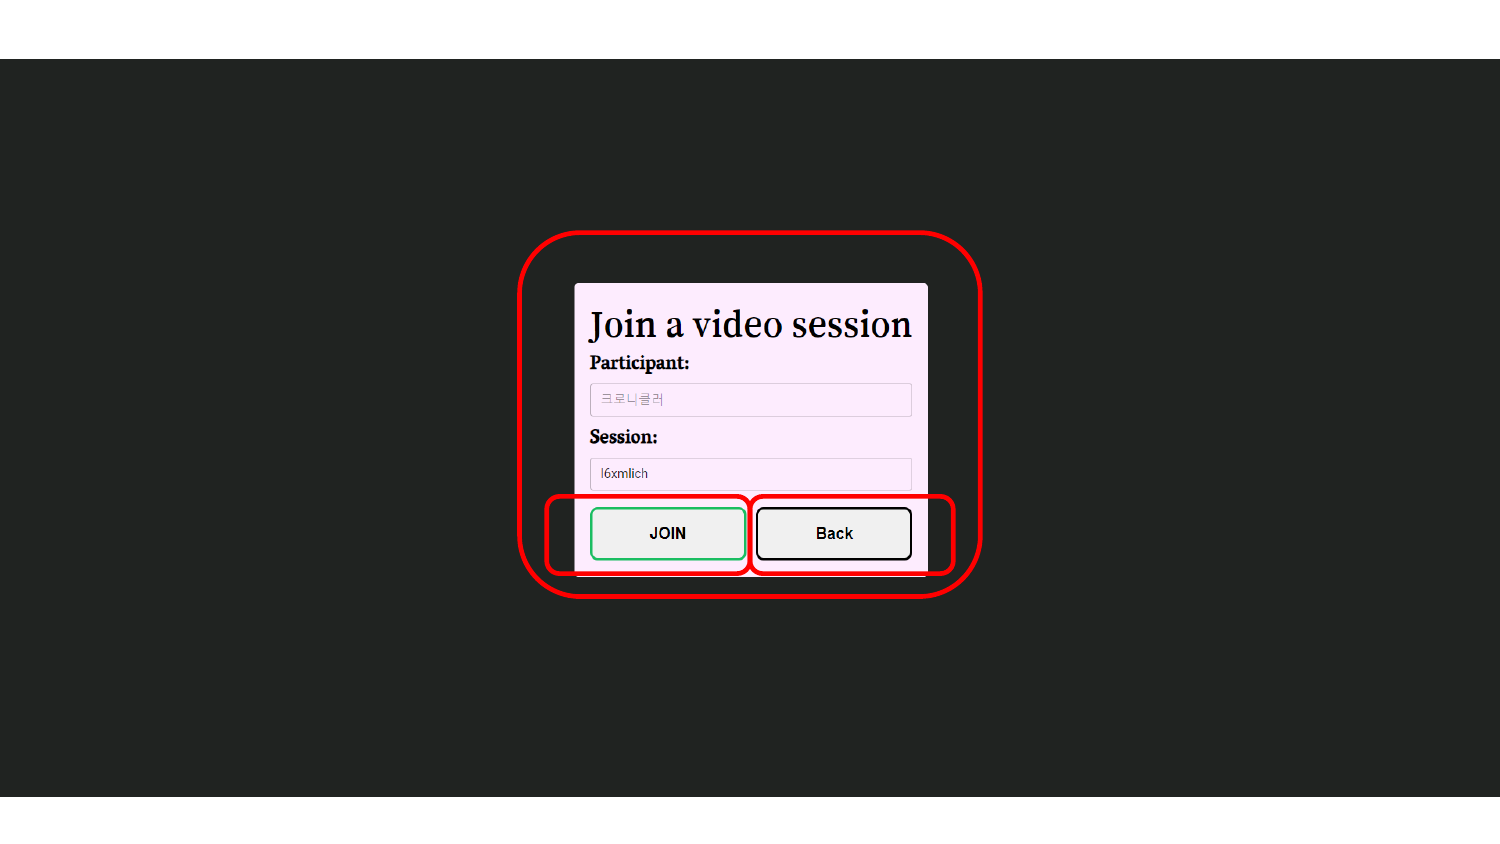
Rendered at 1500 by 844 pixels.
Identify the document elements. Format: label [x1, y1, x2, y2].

picture [0, 59, 1500, 797]
